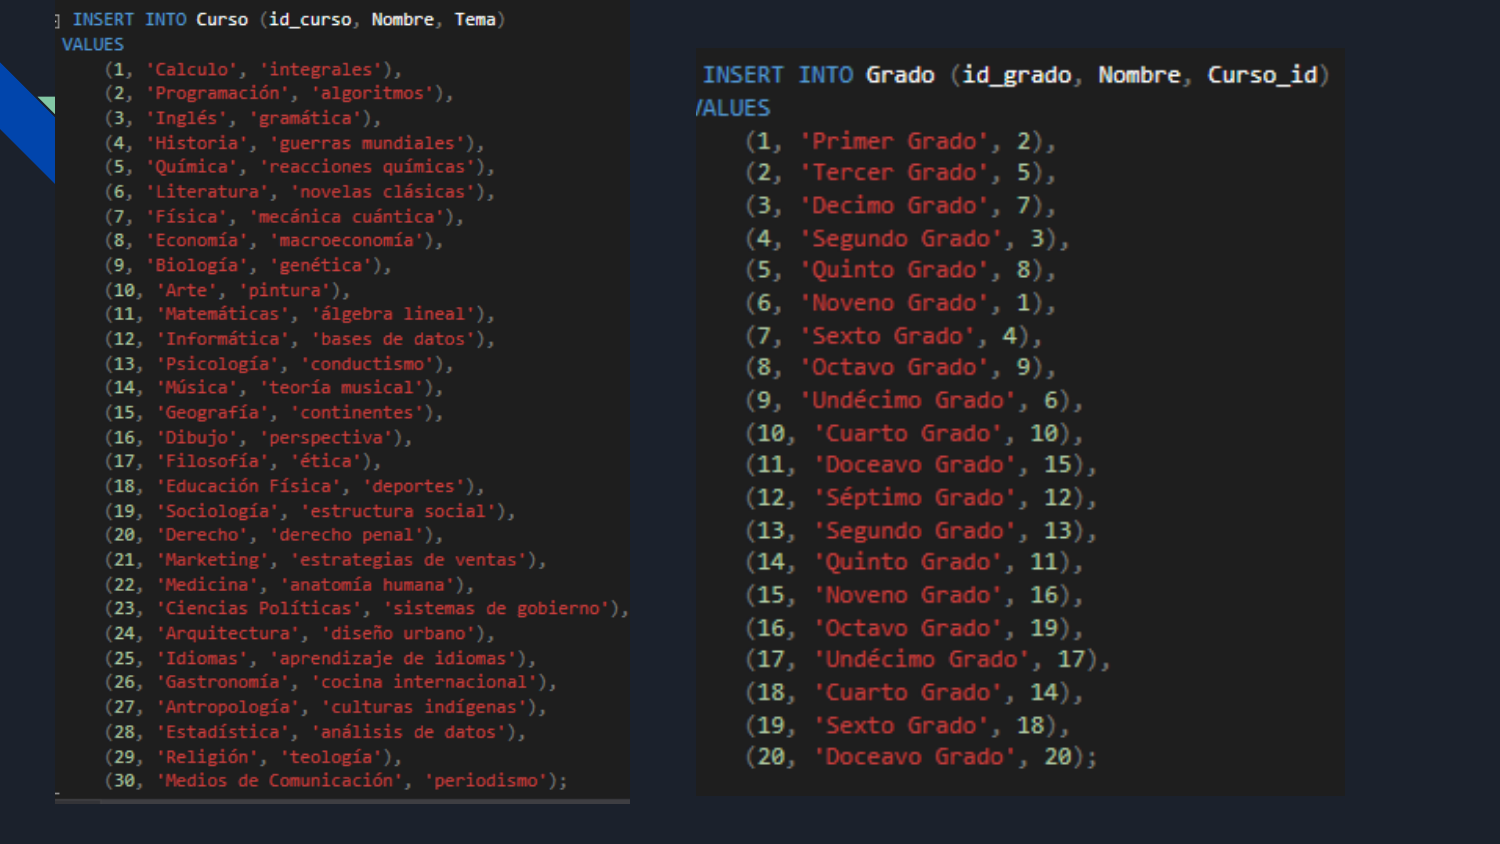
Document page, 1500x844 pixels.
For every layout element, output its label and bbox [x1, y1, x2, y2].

picture [696, 47, 1345, 796]
picture [55, 0, 630, 804]
